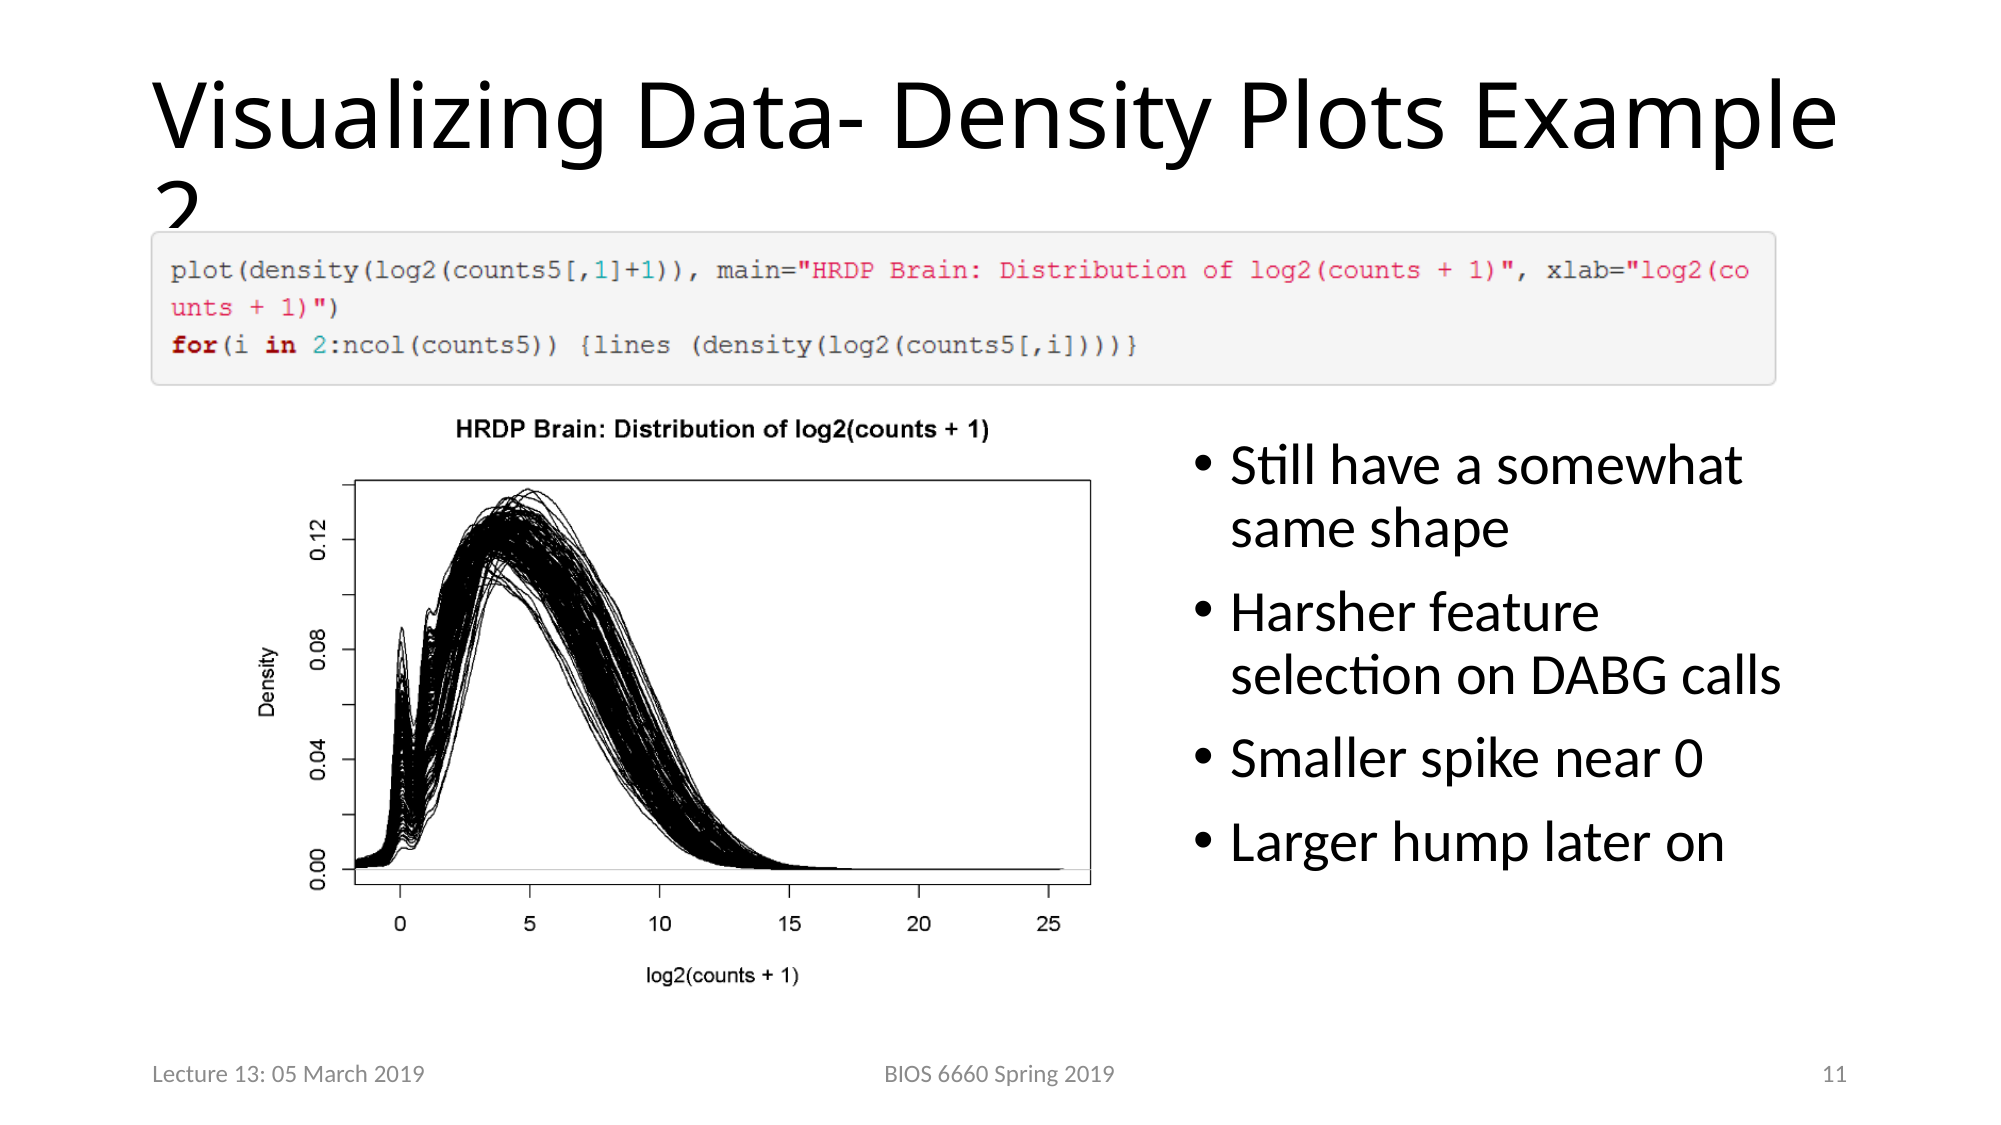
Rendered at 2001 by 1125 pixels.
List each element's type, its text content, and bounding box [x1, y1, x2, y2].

list Still have a somewhat same shape Harsher feature selection on DABG calls Smaller spike near 0 Larger hump later on [1178, 426, 1813, 1014]
picture [145, 228, 1785, 397]
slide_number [137, 1042, 588, 1103]
footer BIOS 6660 Spring 2019 [662, 1042, 1338, 1103]
title Visualizing Data- Density Plots Example 2 [137, 59, 1863, 278]
slide_number 11 [1412, 1042, 1863, 1103]
picture [248, 413, 1110, 993]
